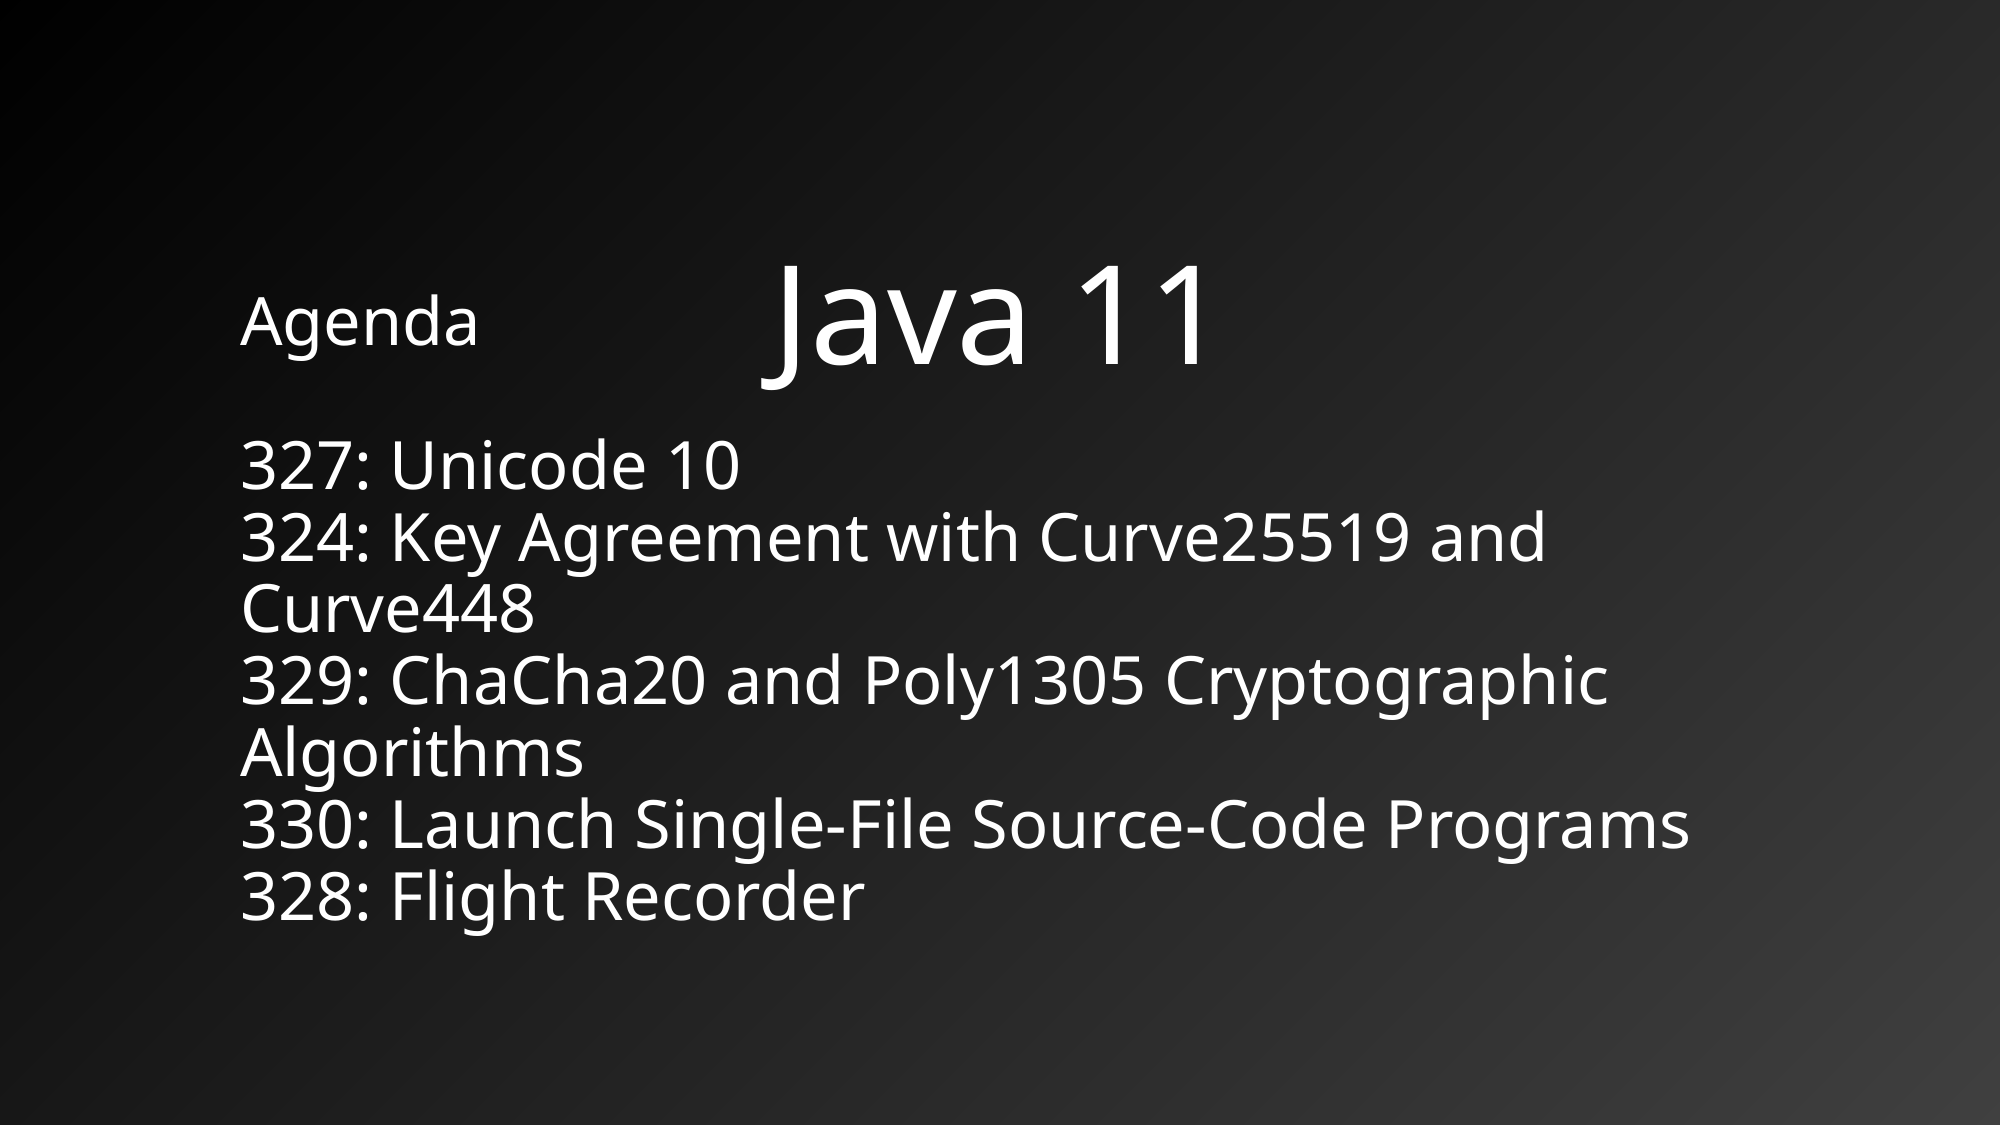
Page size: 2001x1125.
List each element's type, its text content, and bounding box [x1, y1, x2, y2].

title Agenda 327: Unicode 10 324: Key Agreement with Curve25519 and Curve448 329: ChaCha20 and Poly1305 Cryptographic Algorithms 330: Launch Single-File Source-Code Programs 328: Flight Recorder [225, 422, 1775, 943]
text_box Java 11 [249, 222, 1750, 402]
